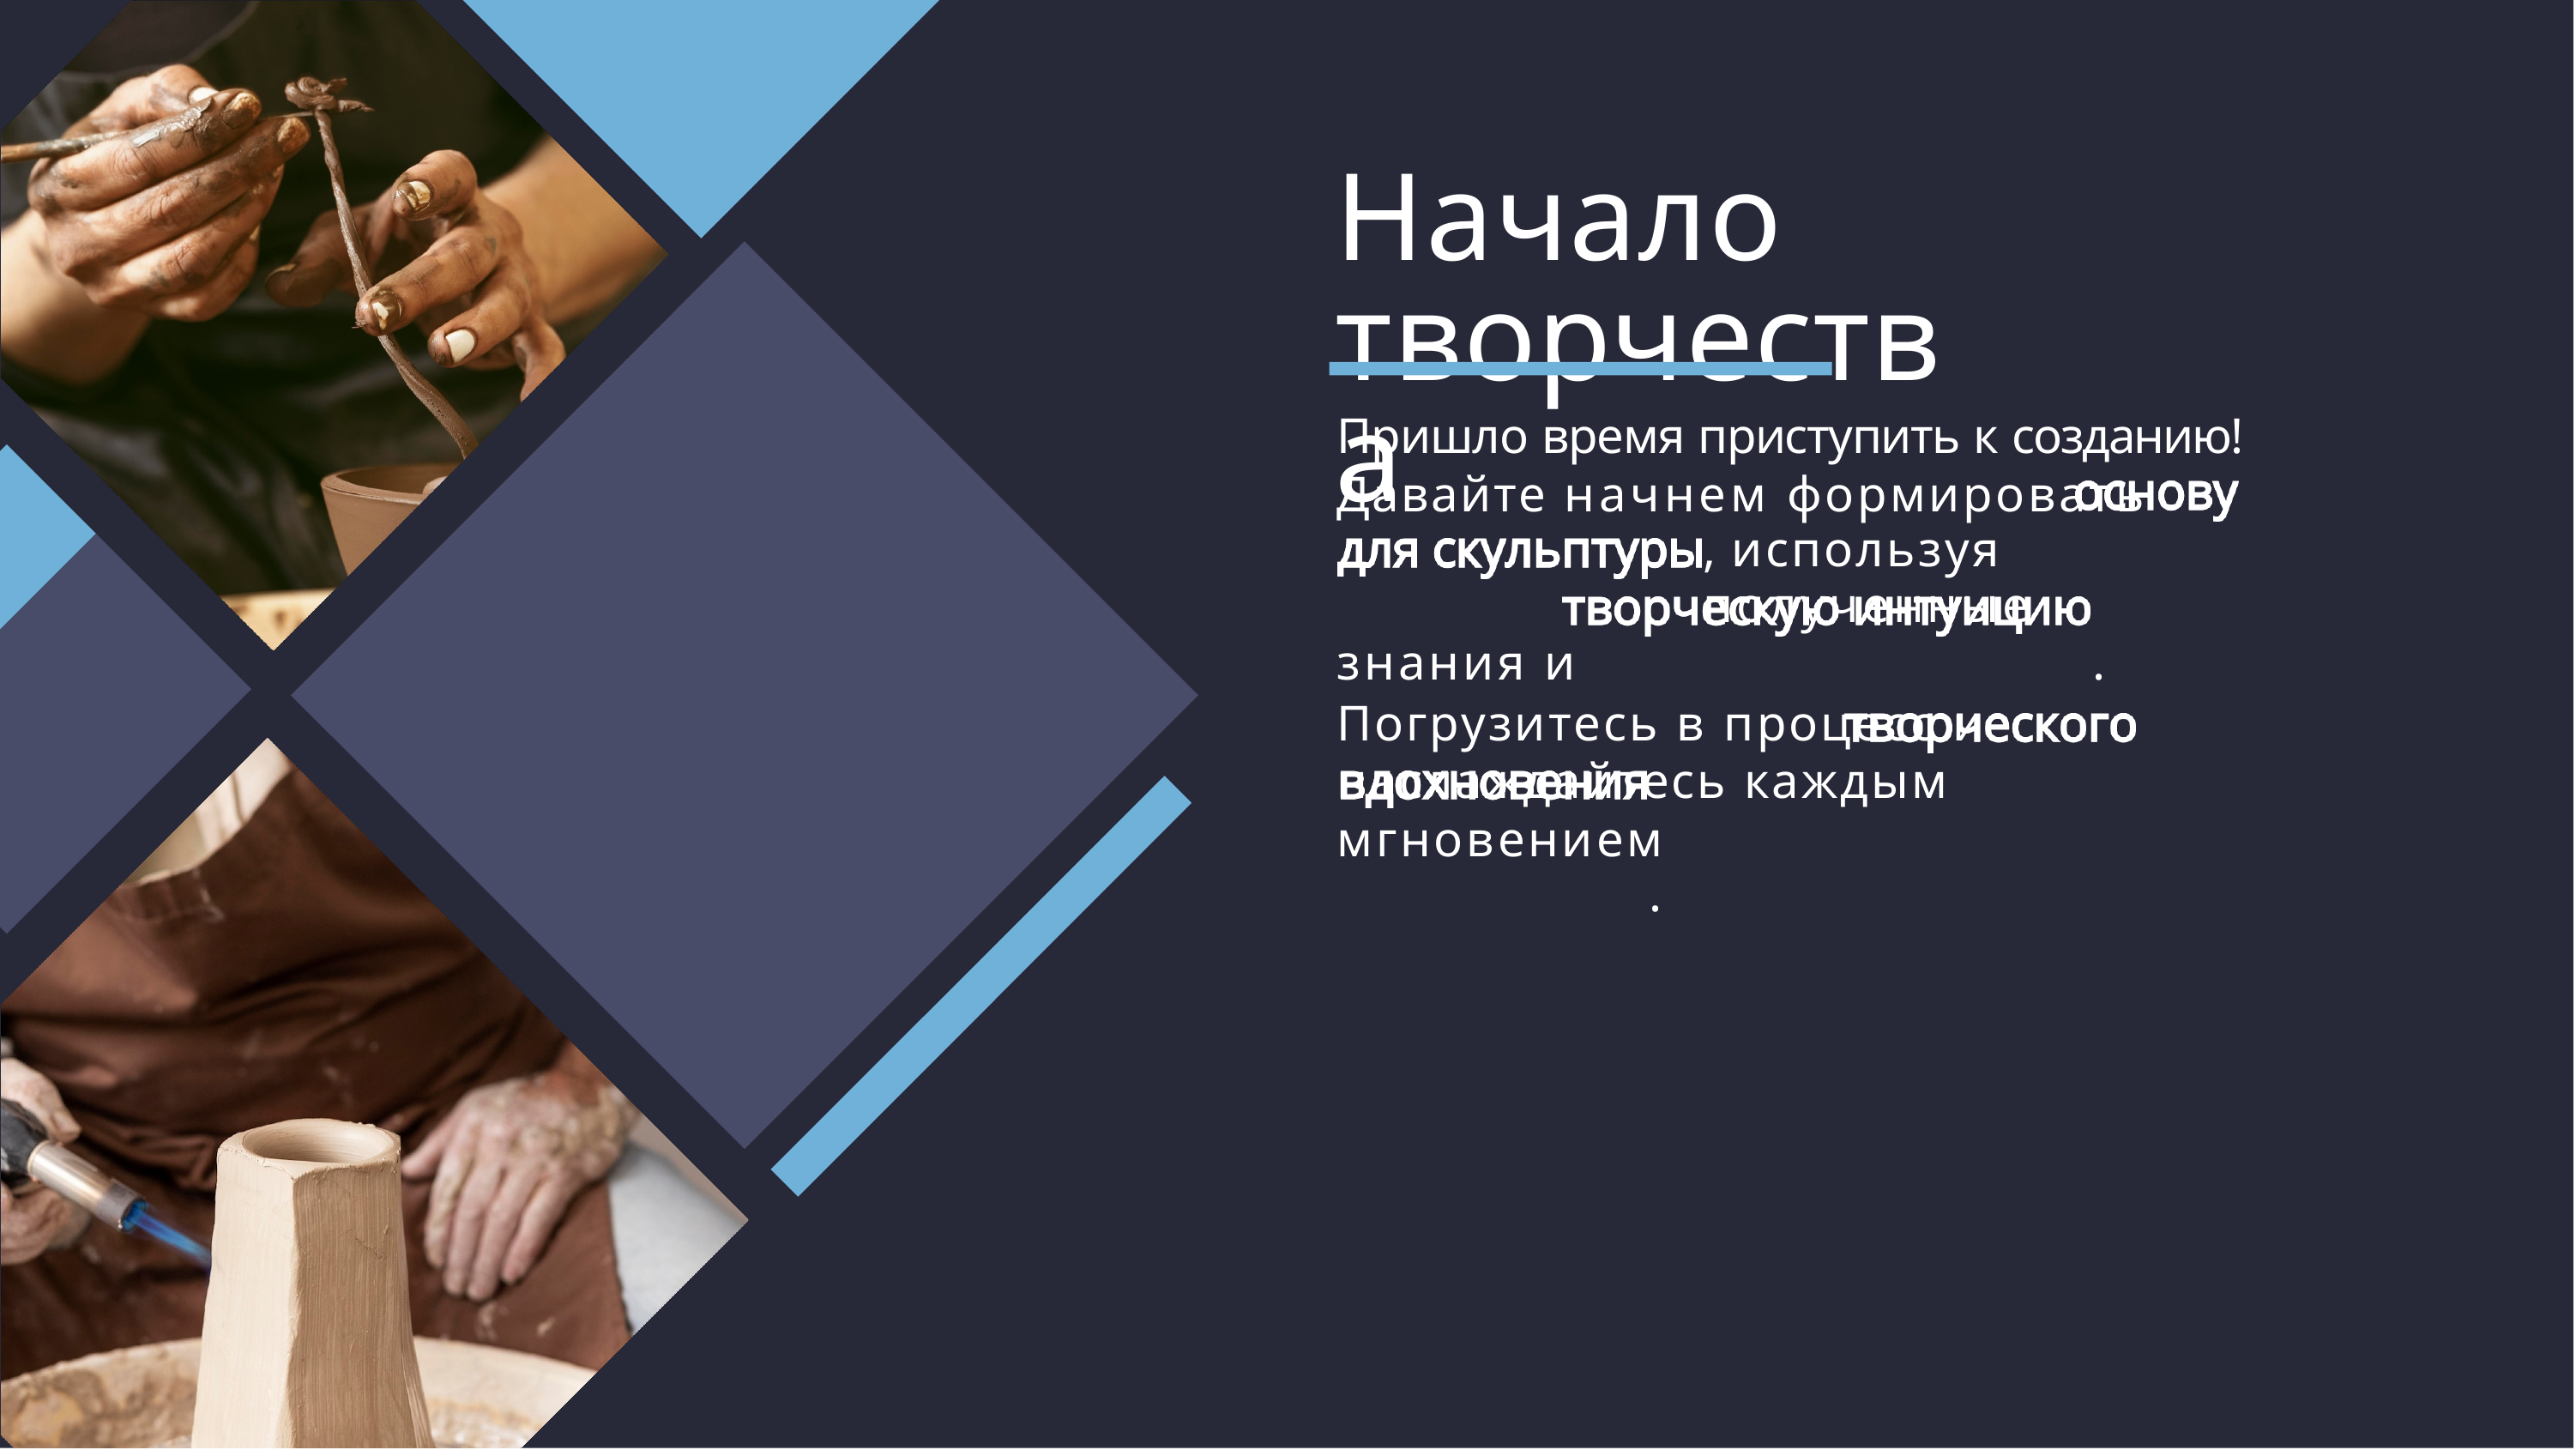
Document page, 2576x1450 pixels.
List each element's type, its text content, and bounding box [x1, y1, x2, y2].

picture [1337, 538, 1702, 579]
title Начало творчества [1333, 137, 2005, 526]
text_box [0, 0, 1199, 1448]
picture [1562, 595, 2091, 637]
picture [1844, 712, 2136, 753]
picture [2074, 480, 2239, 522]
text_box [1329, 361, 1832, 376]
text_box Пришло время приступить к созданию! Давайте начнем формировать , используя полученные знания и . Погрузитесь в процесс и наслаждайтесь каждым мгновением . [1335, 402, 2291, 922]
picture [1341, 770, 1648, 808]
